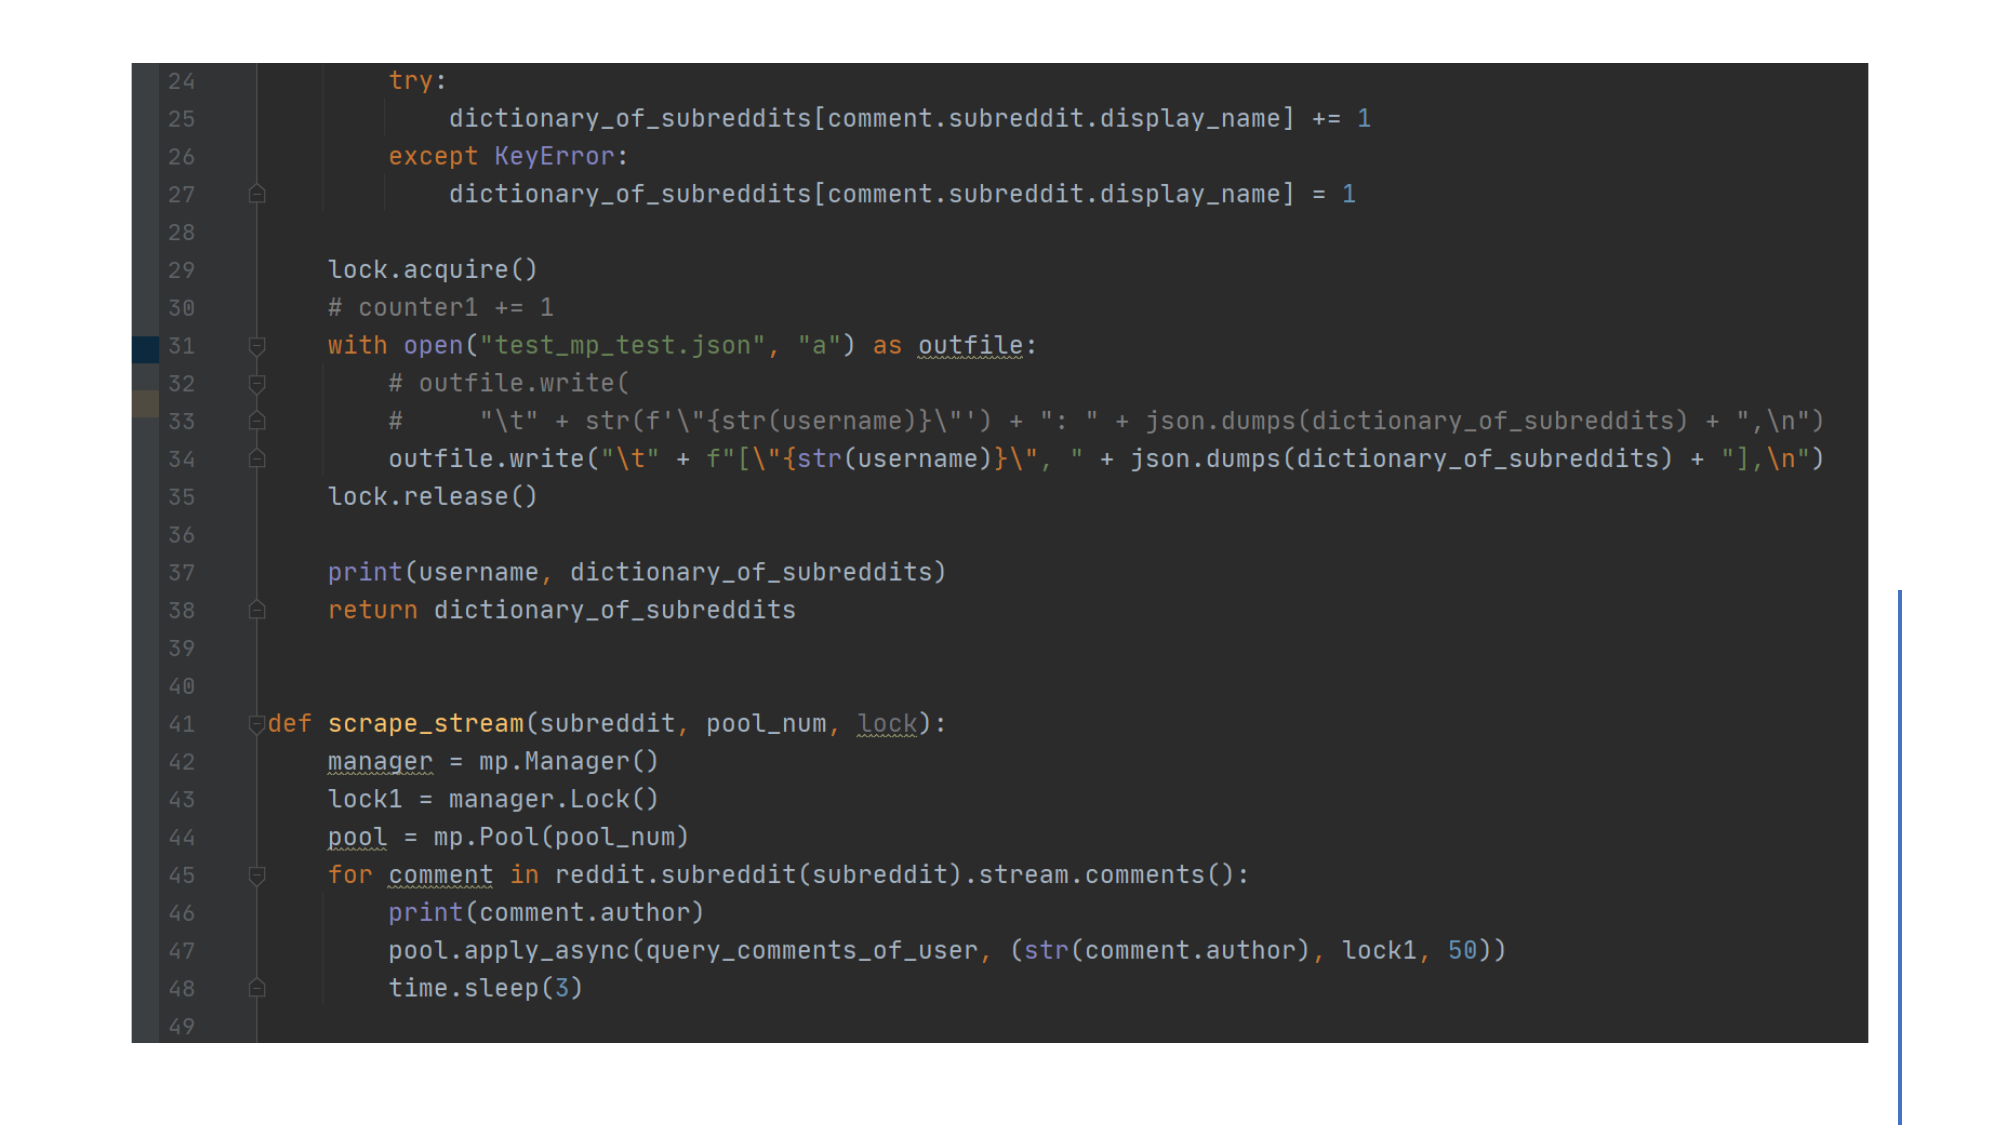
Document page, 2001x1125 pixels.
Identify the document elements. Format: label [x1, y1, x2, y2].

text_box [0, 0, 2000, 1125]
list [131, 63, 1869, 1043]
